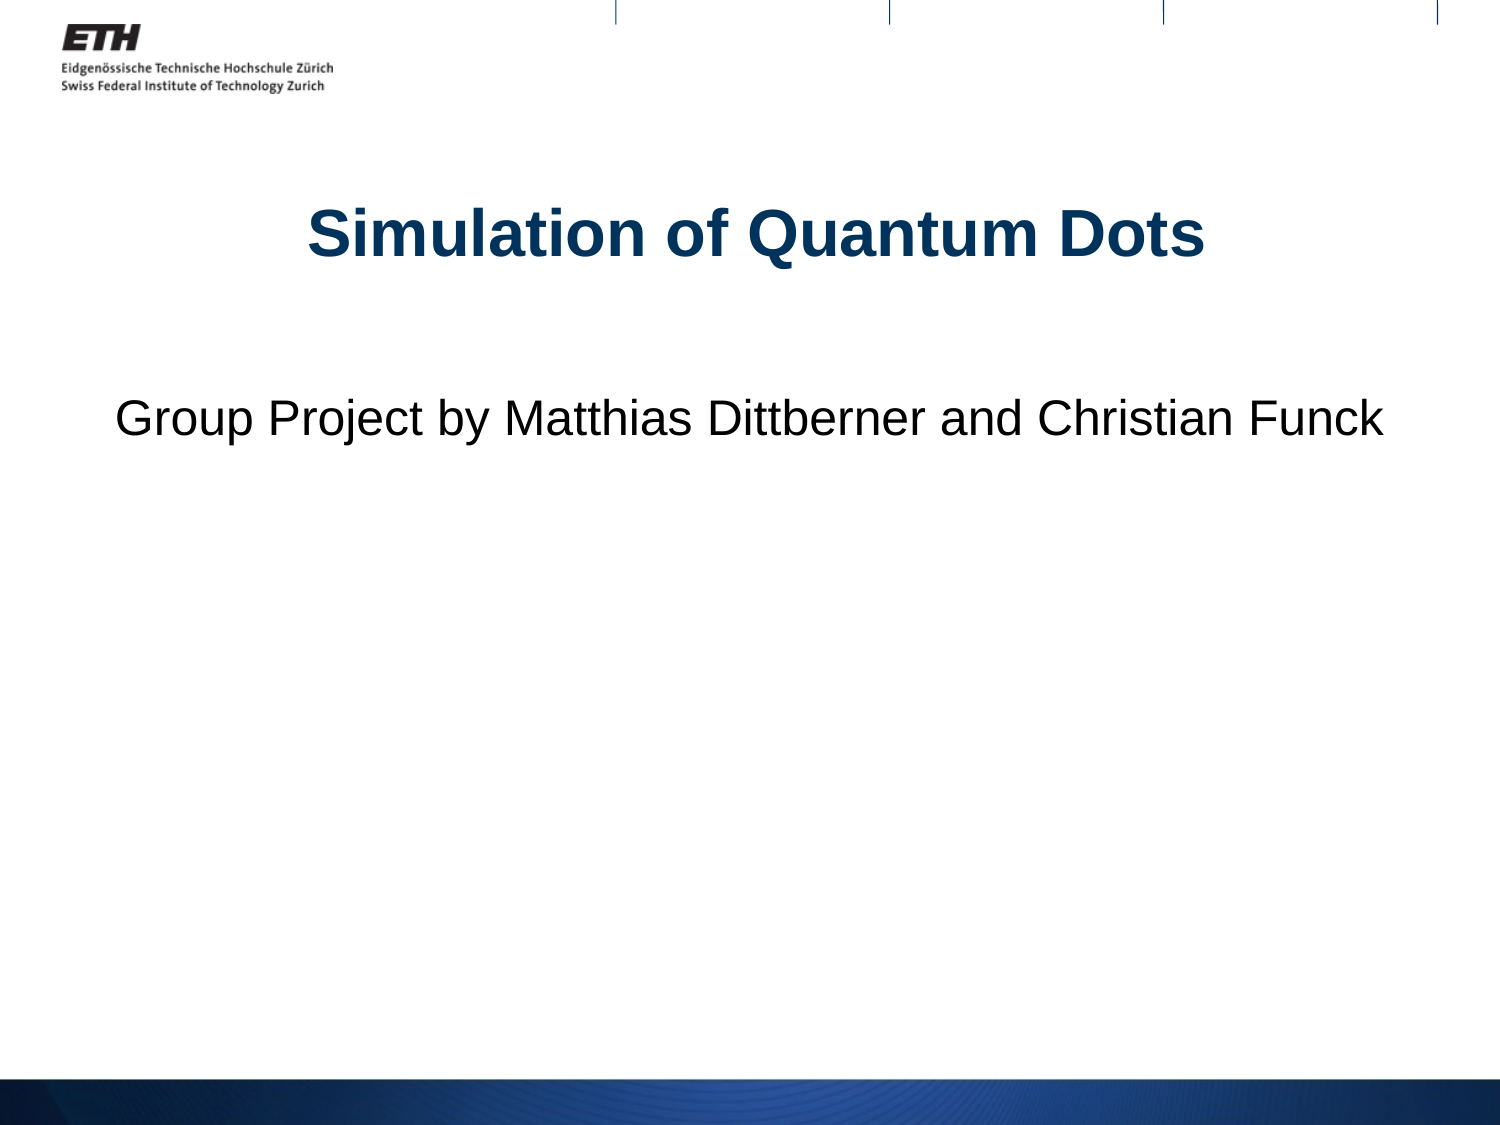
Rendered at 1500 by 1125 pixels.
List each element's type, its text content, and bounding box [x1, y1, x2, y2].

subtitle Group Project by Matthias Dittberner and Christian Funck [62, 377, 1438, 672]
title Simulation of Quantum Dots [53, 181, 1461, 361]
picture [62, 24, 333, 94]
picture [0, 1078, 1500, 1125]
